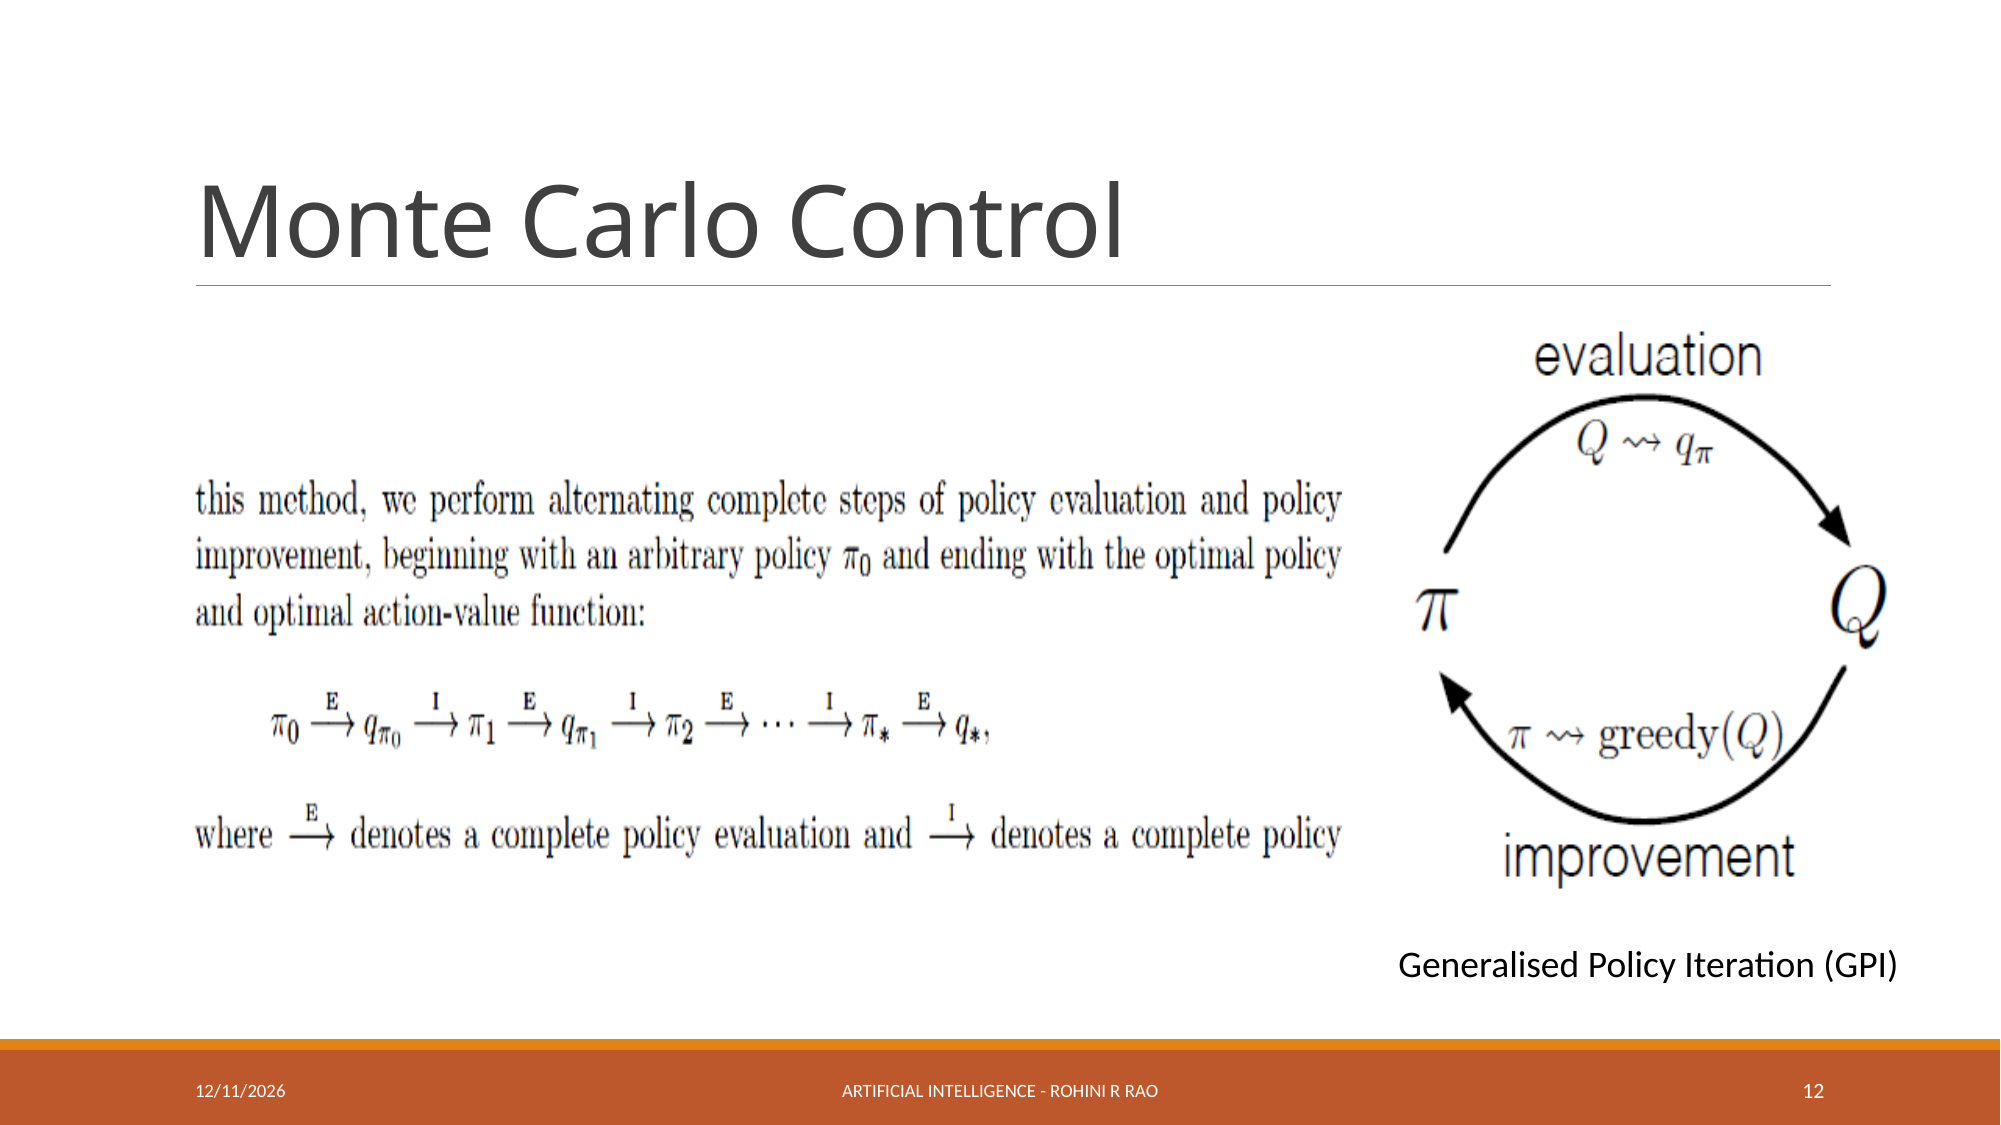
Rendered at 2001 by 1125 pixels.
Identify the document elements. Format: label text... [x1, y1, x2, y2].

text_box Generalised Policy Iteration (GPI) [1383, 932, 1915, 993]
title Monte Carlo Control [180, 47, 1830, 285]
footer Artificial Intelligence - Rohini R Rao [604, 1059, 1396, 1120]
slide_number 12 [1624, 1059, 1840, 1120]
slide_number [180, 1059, 586, 1120]
picture [179, 473, 1343, 872]
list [1370, 310, 1918, 908]
